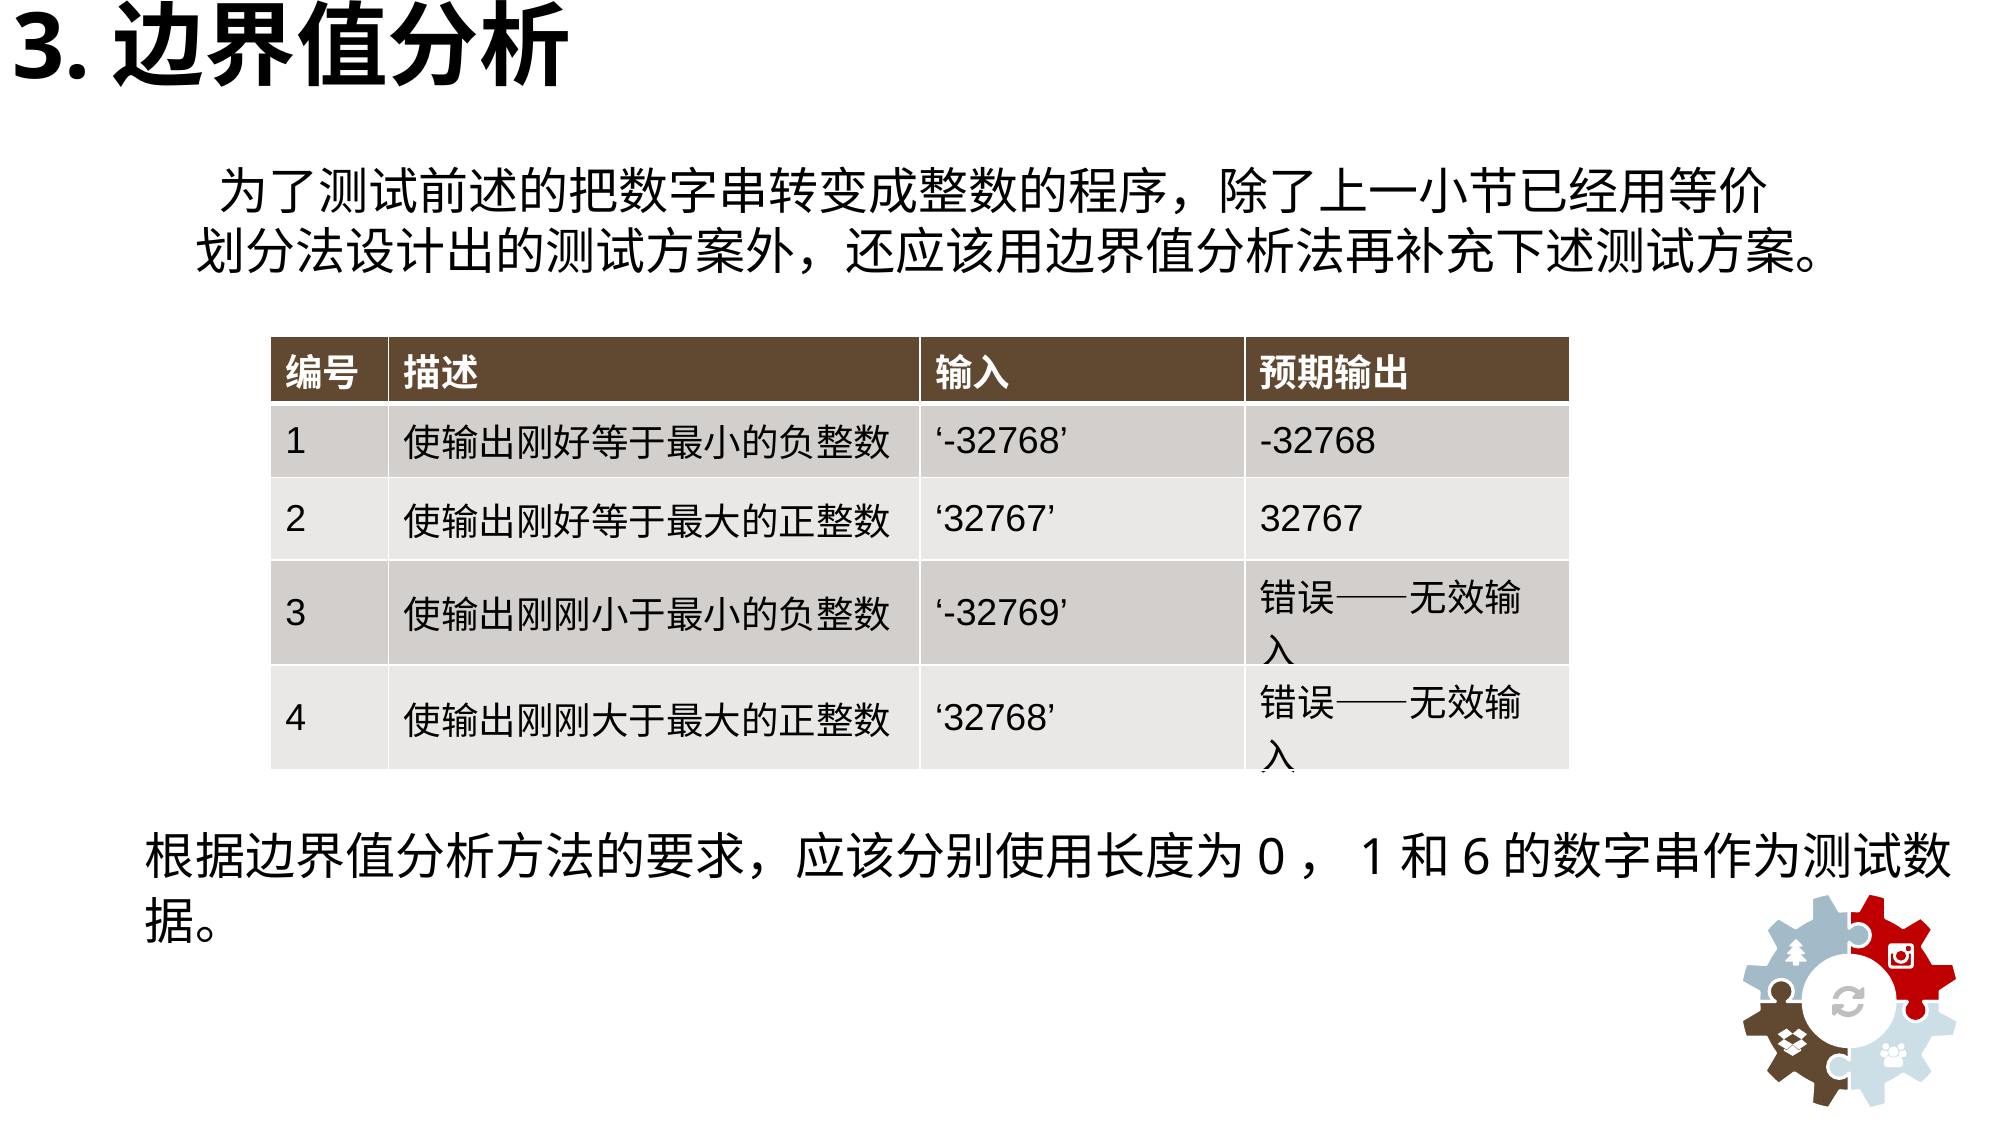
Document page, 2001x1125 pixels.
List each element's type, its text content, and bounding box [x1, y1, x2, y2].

table_header 描述 [389, 337, 919, 401]
table_cell ‘32767’ [921, 478, 1244, 559]
text_box 根据边界值分析方法的要求，应该分别使用长度为0，1和6的数字串作为测试数据。 [130, 812, 1977, 957]
table_cell 3 [271, 561, 388, 664]
table_cell 4 [271, 666, 388, 769]
table_cell -32768 [1246, 406, 1569, 477]
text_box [1741, 892, 1959, 1109]
table_header 预期输出 [1246, 337, 1569, 401]
table_cell 使输出刚刚小于最小的负整数 [389, 561, 919, 664]
table_cell 使输出刚好等于最小的负整数 [389, 406, 919, 477]
table_cell ‘-32769’ [921, 561, 1244, 664]
table_cell ‘32768’ [921, 666, 1244, 769]
table_cell 使输出刚好等于最大的正整数 [389, 478, 919, 559]
table_cell ‘-32768’ [921, 406, 1244, 477]
table_cell 使输出刚刚大于最大的正整数 [389, 666, 919, 769]
table_cell 2 [271, 478, 388, 559]
table_header 编号 [271, 337, 388, 401]
table_cell 错误——无效输入 [1246, 666, 1569, 769]
table_header 输入 [921, 337, 1244, 401]
text_box 为了测试前述的把数字串转变成整数的程序，除了上一小节已经用等价划分法设计出的测试方案外，还应该用边界值分析法再补充下述测试方案。 [180, 152, 1831, 288]
text_box 3.边界值分析 [0, 0, 587, 104]
table_cell 错误——无效输入 [1246, 561, 1569, 664]
table_cell 32767 [1246, 478, 1569, 559]
table_cell 1 [271, 406, 388, 477]
